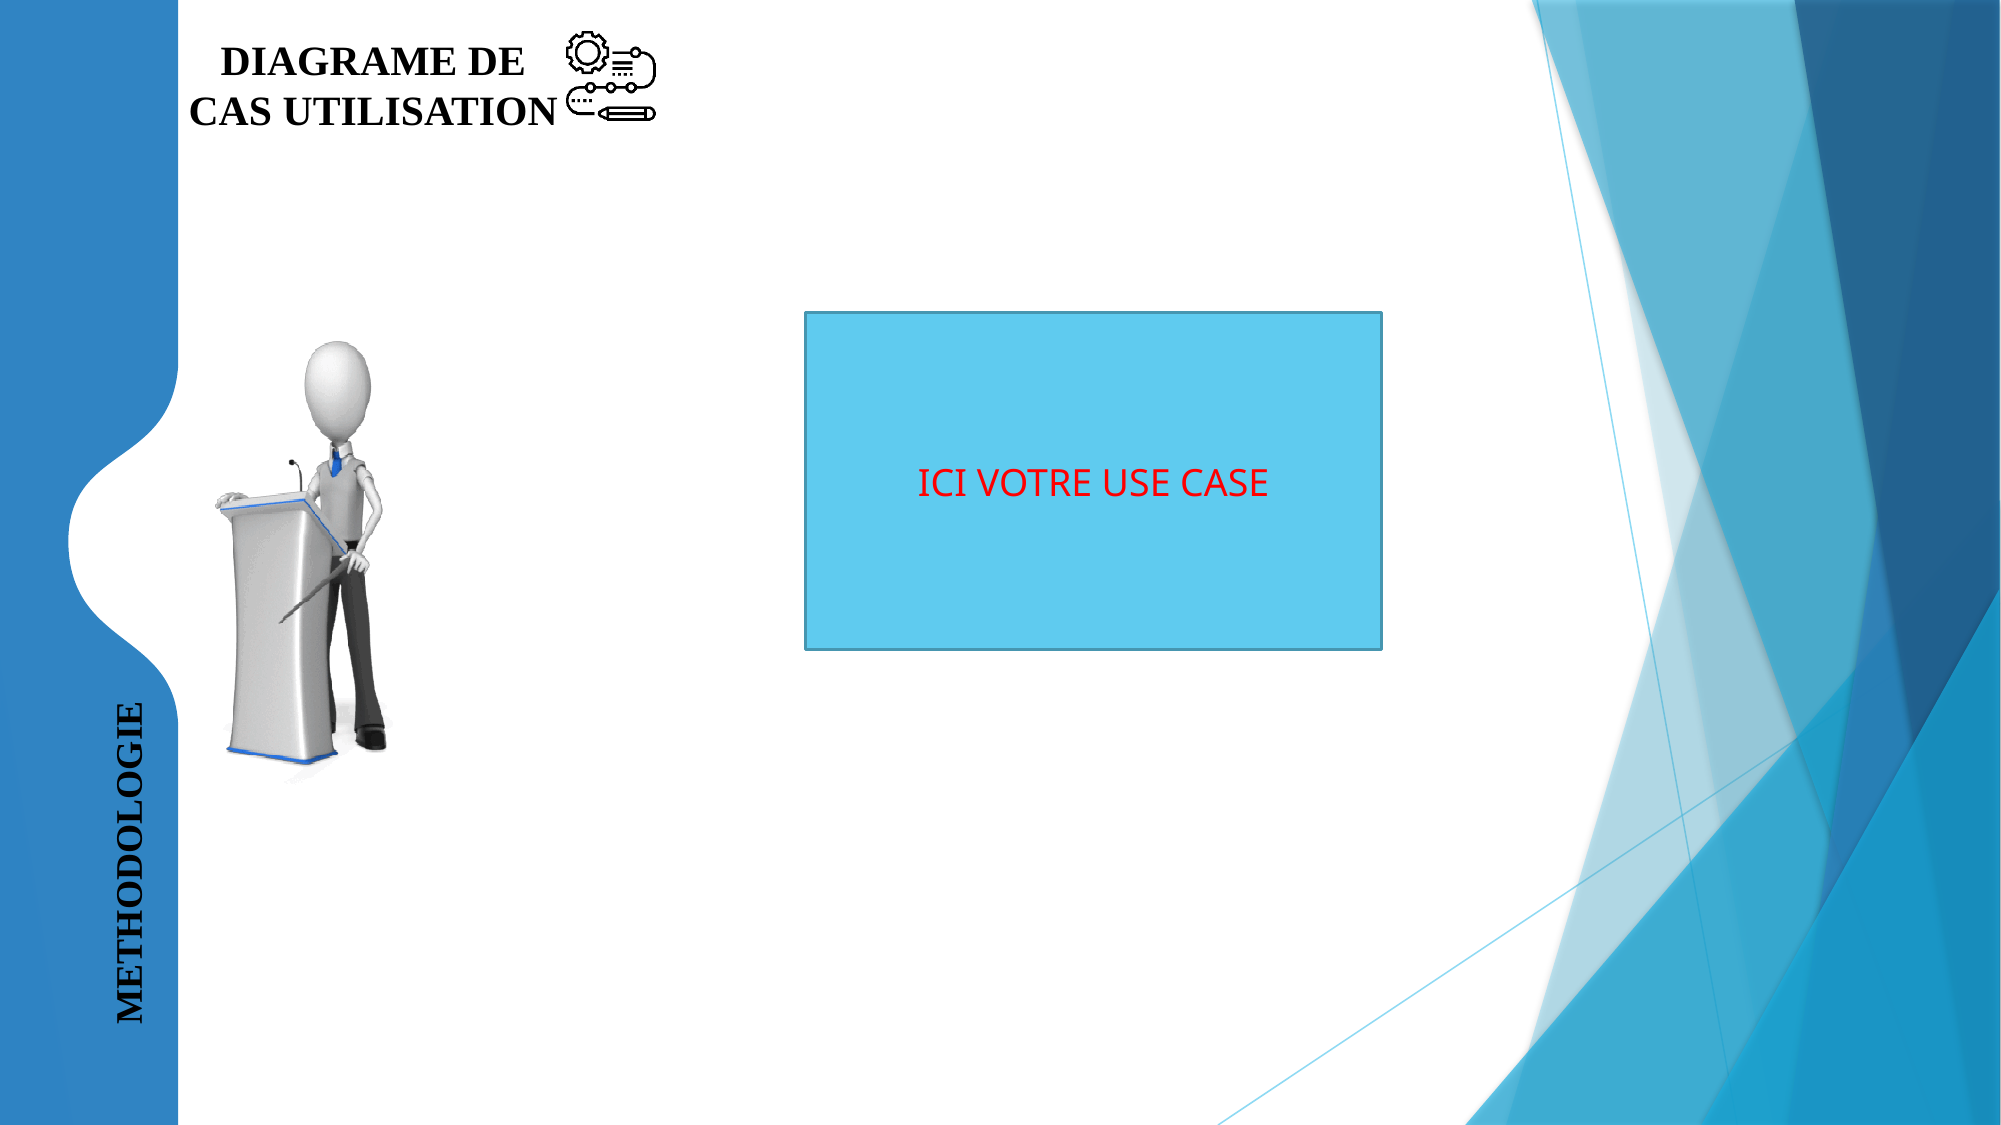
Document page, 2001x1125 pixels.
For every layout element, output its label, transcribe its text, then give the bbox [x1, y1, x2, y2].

picture [184, 338, 611, 846]
text_box ICI VOTRE USE CASE [804, 311, 1383, 651]
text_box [541, 6, 679, 144]
text_box METHODOLOGIE [96, 686, 157, 1040]
text_box [0, 0, 180, 1125]
text_box DIAGRAME DE CAS UTILISATION [161, 24, 536, 144]
